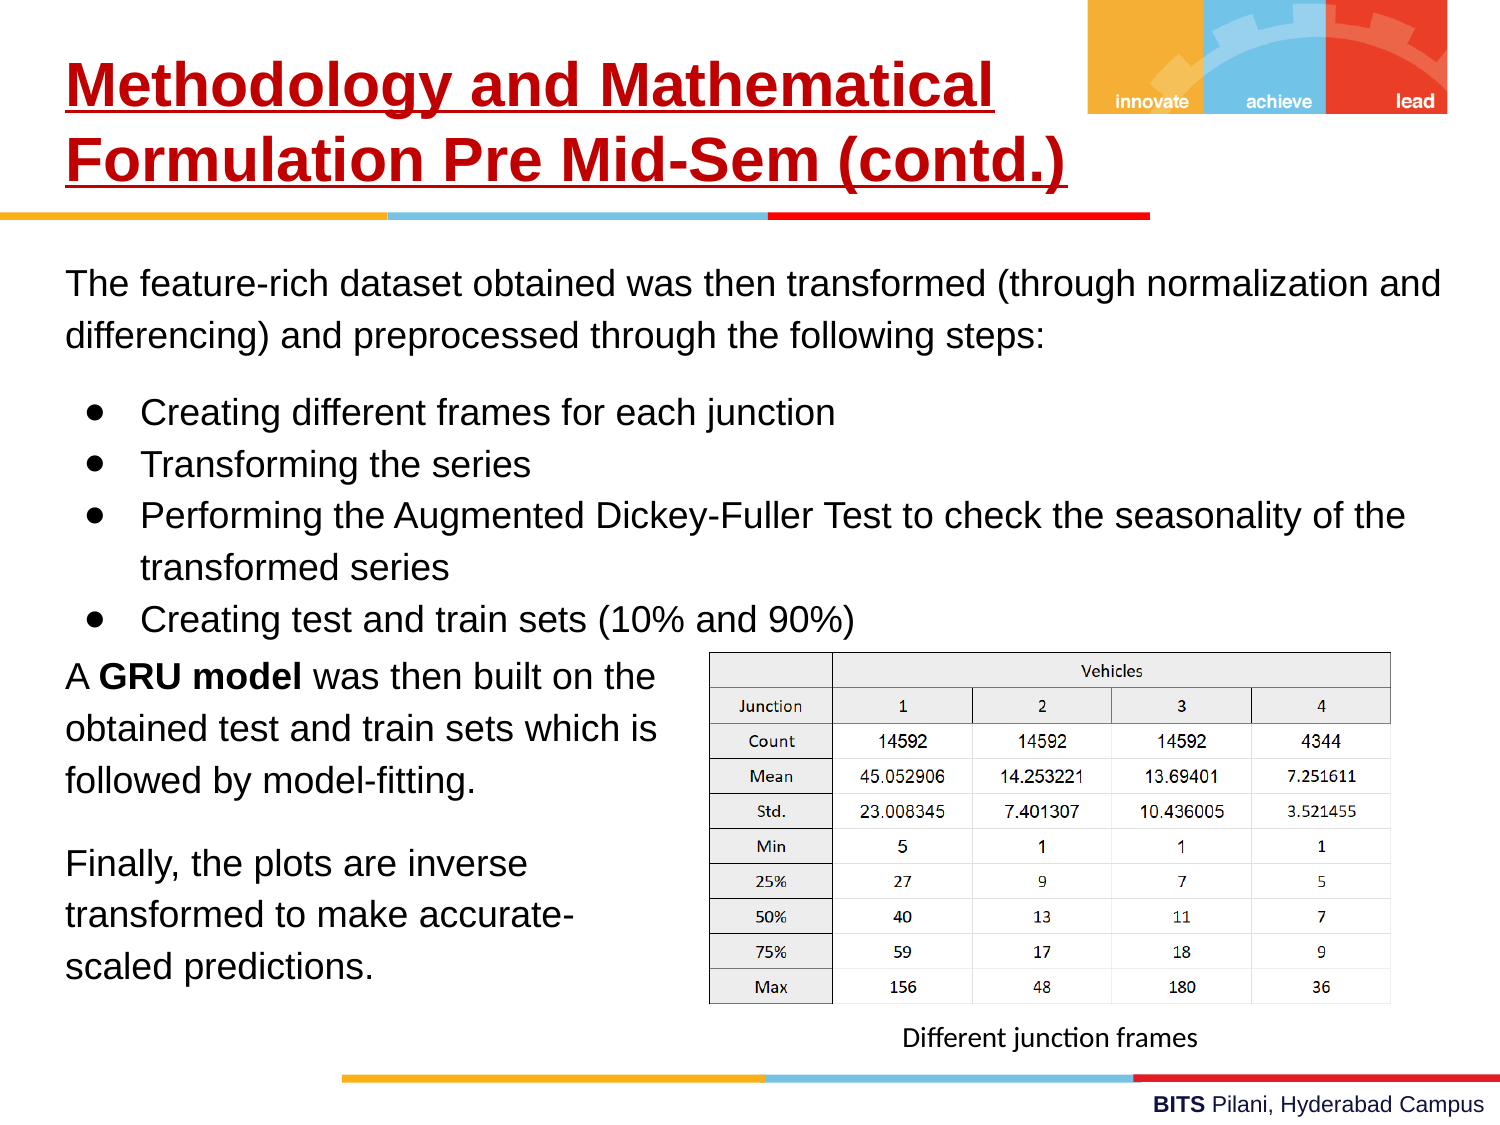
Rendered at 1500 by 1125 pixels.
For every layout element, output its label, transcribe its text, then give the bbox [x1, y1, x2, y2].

list The feature-rich dataset obtained was then transformed (through normalization and differencing) and preprocessed through the following steps: Creating different frames for each junction Transforming the series Performing the Augmented Dickey-Fuller Test to check the seasonality of the transformed series Creating test and train sets (10% and 90%) [50, 245, 1478, 644]
list A GRU model was then built on the obtained test and train sets which is followed by model-fitting. Finally, the plots are inverse transformed to make accurate-scaled predictions. [50, 638, 695, 1067]
picture [1087, 0, 1448, 114]
list Methodology and Mathematical Formulation Pre Mid-Sem (contd.) [50, 24, 1088, 213]
picture [709, 651, 1392, 1004]
text_box Different junction frames [842, 1012, 1259, 1069]
